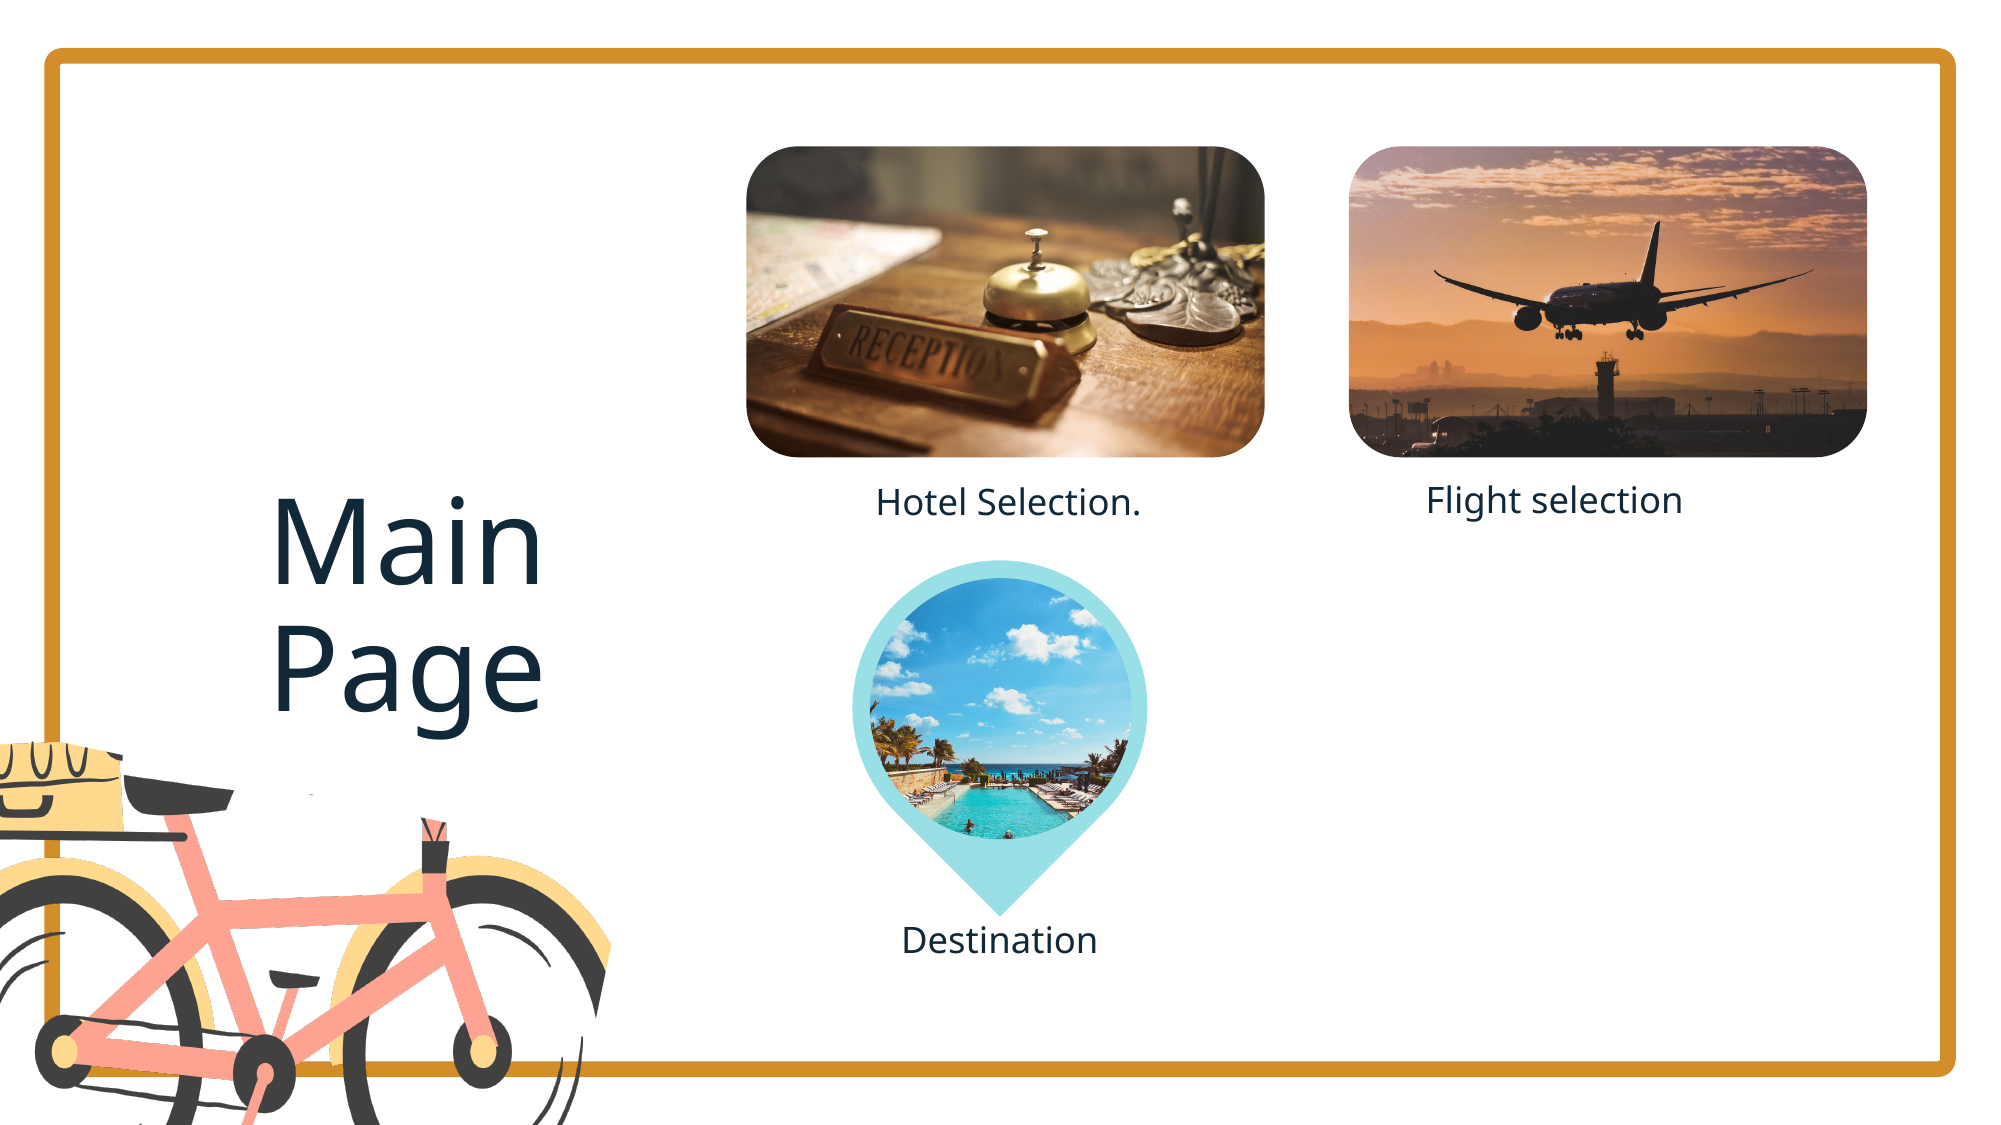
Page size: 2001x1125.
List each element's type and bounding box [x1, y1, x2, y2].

text_box [1348, 146, 1868, 458]
text_box [852, 560, 1148, 917]
text_box [746, 146, 1265, 458]
text_box [0, 729, 586, 1125]
text_box [52, 55, 1948, 1070]
